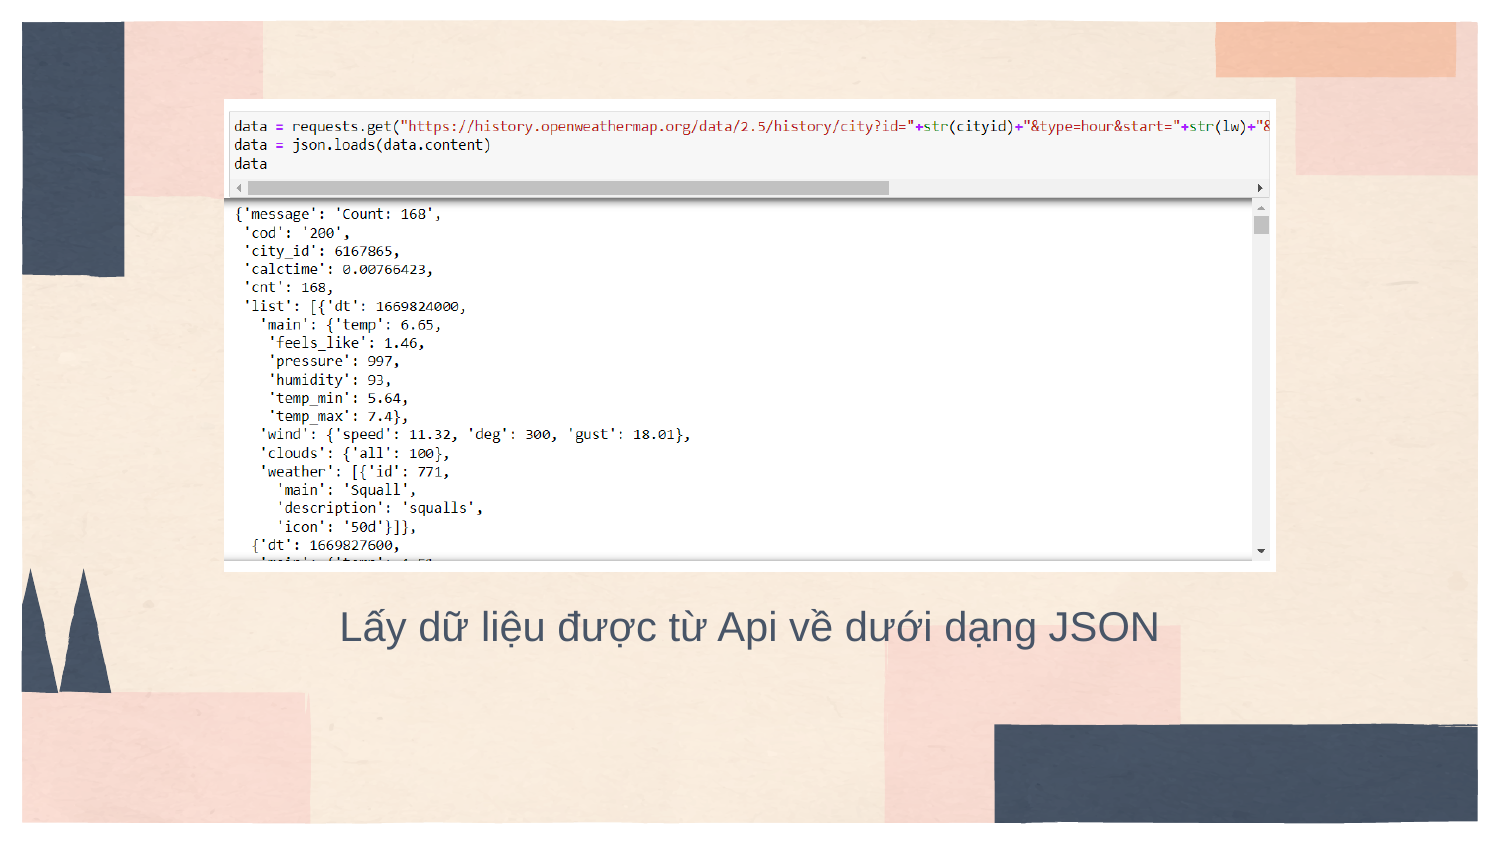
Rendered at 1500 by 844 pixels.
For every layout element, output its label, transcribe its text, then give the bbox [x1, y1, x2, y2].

text_box Lấy dữ liệu được từ Api về dưới dạng JSON [324, 592, 1176, 657]
picture [224, 99, 1276, 572]
